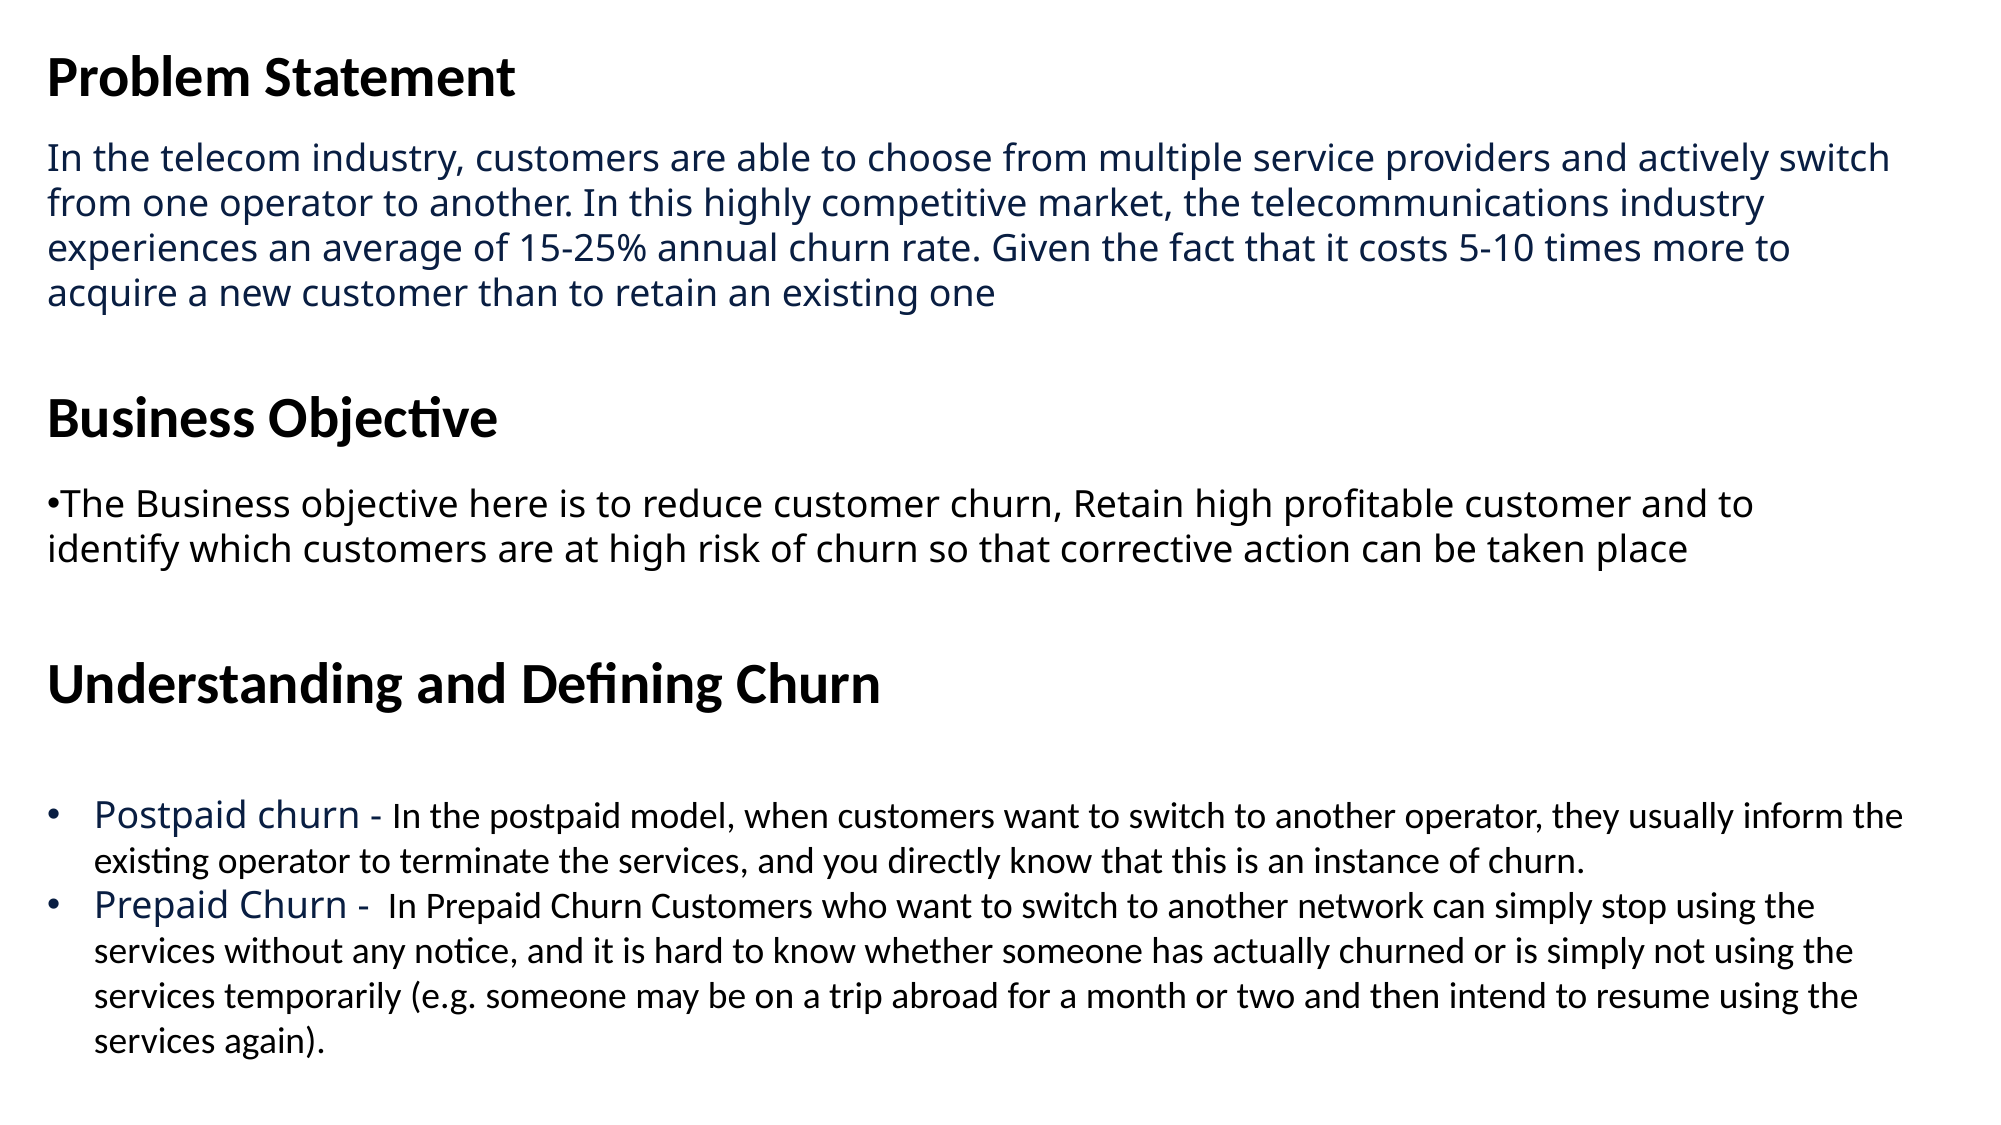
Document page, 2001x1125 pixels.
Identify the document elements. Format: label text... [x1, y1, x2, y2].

text_box Problem Statement [32, 30, 1011, 116]
text_box Postpaid churn - In the postpaid model, when customers want to switch to another operator, they usually inform the existing operator to terminate the services, and you directly know that this is an instance of churn. Prepaid Churn - In Prepaid Churn Customers who want to switch to another network can simply stop using the services without any notice, and it is hard to know whether someone has actually churned or is simply not using the services temporarily (e.g. someone may be on a trip abroad for a month or two and then intend to resume using the services again). [32, 783, 1924, 1069]
text_box Understanding and Defining Churn [32, 638, 1011, 723]
text_box In the telecom industry, customers are able to choose from multiple service providers and actively switch from one operator to another. In this highly competitive market, the telecommunications industry experiences an average of 15-25% annual churn rate. Given the fact that it costs 5-10 times more to acquire a new customer than to retain an existing one [32, 126, 1924, 322]
text_box The Business objective here is to reduce customer churn, Retain high profitable customer and to identify which customers are at high risk of churn so that corrective action can be taken place [32, 472, 1869, 578]
text_box Business Objective [32, 371, 1011, 456]
